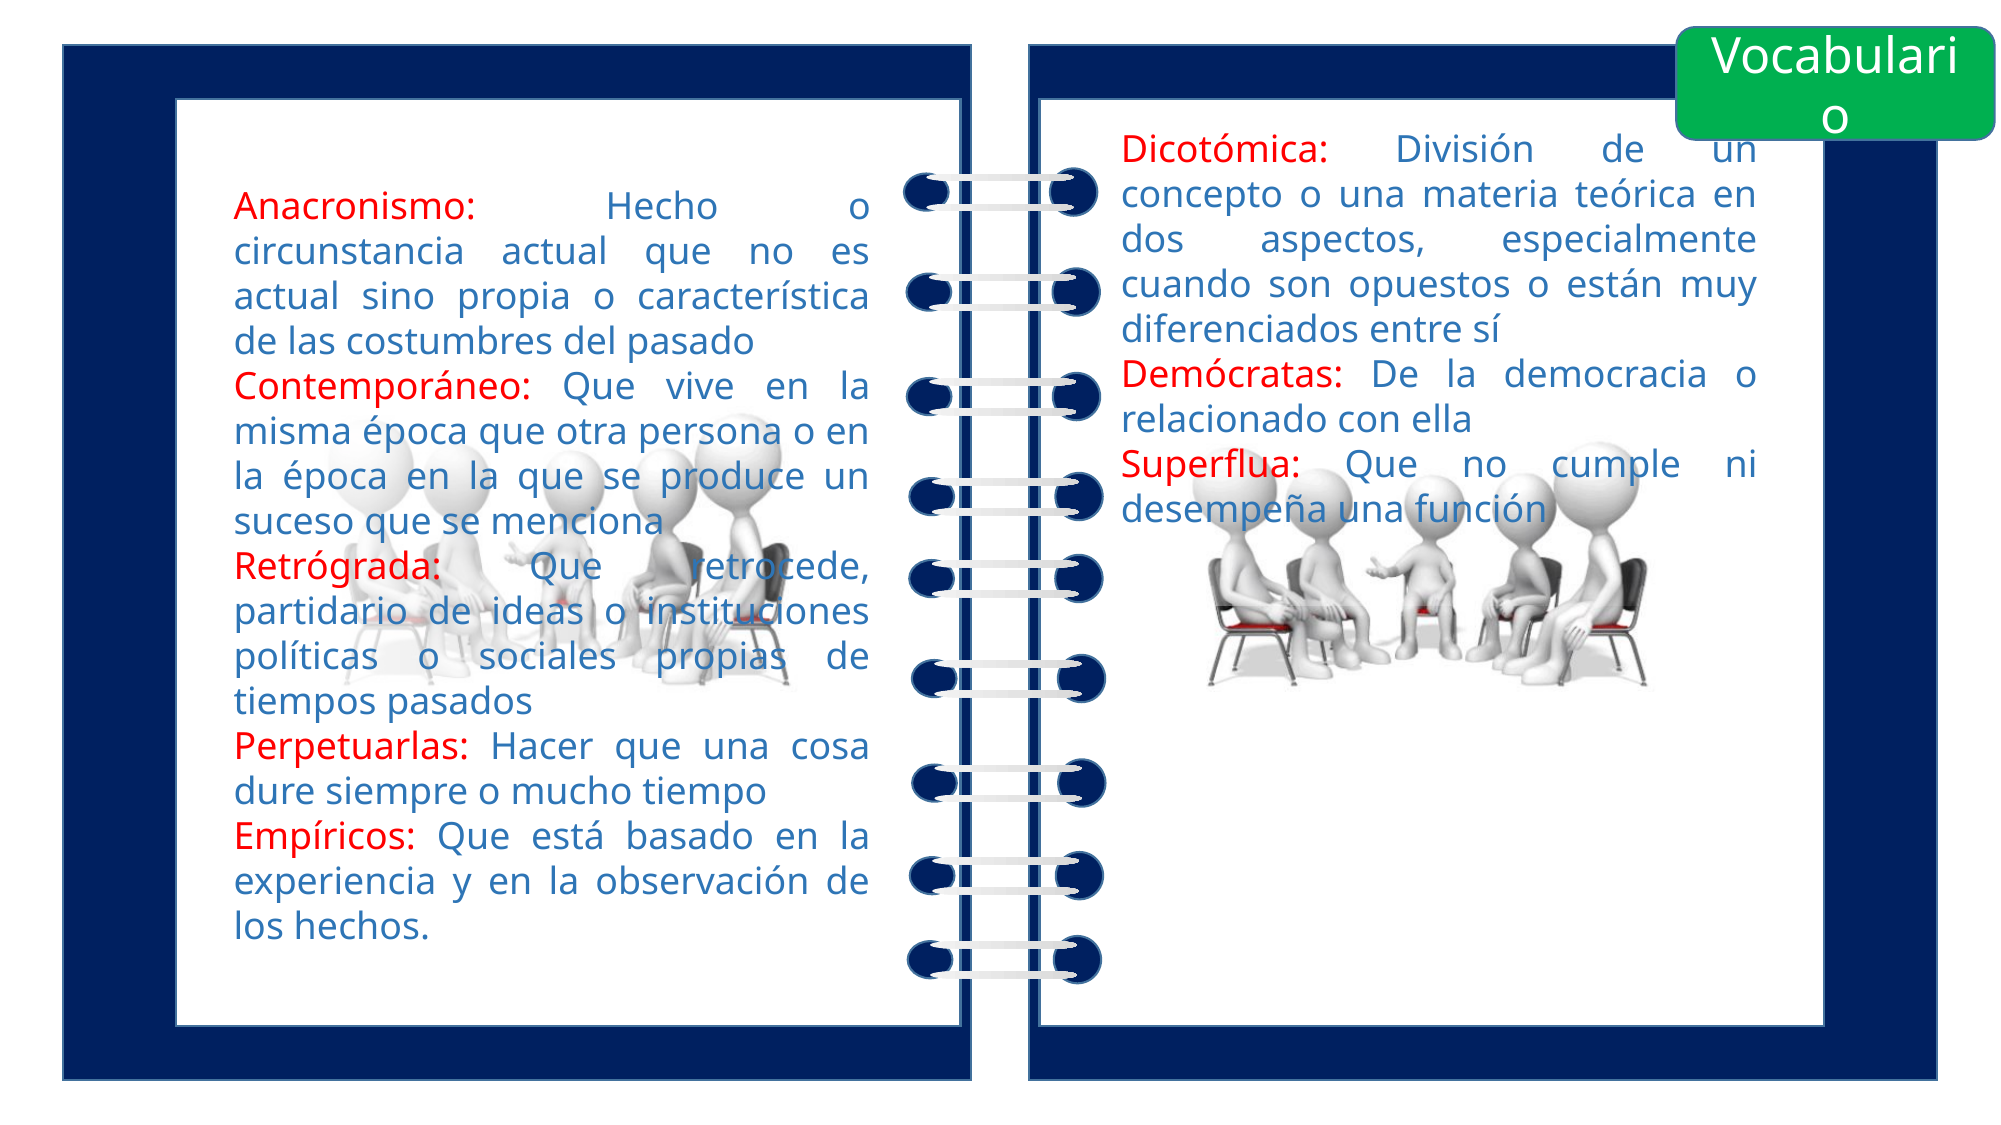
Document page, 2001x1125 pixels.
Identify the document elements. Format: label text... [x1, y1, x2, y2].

picture [1163, 427, 1681, 753]
text_box [933, 793, 1084, 804]
text_box [925, 202, 1075, 213]
text_box [1051, 267, 1101, 317]
text_box [927, 302, 1078, 313]
text_box [1054, 553, 1104, 604]
text_box [910, 658, 958, 699]
text_box [1052, 934, 1103, 985]
text_box [1056, 653, 1107, 704]
text_box [62, 44, 972, 1081]
text_box [1028, 44, 1675, 172]
text_box [933, 763, 1084, 774]
text_box [928, 970, 1079, 980]
text_box [928, 940, 1079, 950]
text_box [908, 558, 956, 599]
text_box [930, 477, 1081, 487]
text_box Vocabulario [1675, 26, 1996, 141]
picture [298, 397, 824, 760]
text_box [932, 689, 1083, 699]
text_box [1051, 371, 1102, 422]
text_box [932, 658, 1083, 669]
text_box [175, 98, 962, 1027]
text_box [927, 272, 1078, 283]
text_box [906, 940, 954, 980]
text_box [1057, 758, 1107, 808]
text_box [927, 407, 1078, 417]
text_box [1048, 167, 1099, 217]
text_box Anacronismo: Hecho o circunstancia actual que no es actual sino propia o característica de las costumbres del pasado Contemporáneo: Que vive en la misma época que otra persona o en la época en la que se produce un suceso que se menciona Retrógrada: Que retrocede, partidario de ideas o instituciones políticas o sociales propias de tiempos pasados Perpetuarlas: Hacer que una cosa dure siempre o mucho tiempo Empíricos: Que está basado en la experiencia y en la observación de los hechos. [218, 145, 886, 984]
text_box [930, 589, 1081, 599]
text_box [905, 272, 953, 312]
text_box [1054, 850, 1105, 901]
text_box [902, 172, 950, 212]
text_box [1054, 471, 1104, 522]
text_box [925, 172, 1075, 183]
text_box [1028, 141, 1938, 1081]
text_box [1038, 98, 1825, 1027]
text_box [930, 856, 1081, 866]
text_box [908, 856, 956, 896]
text_box [927, 376, 1078, 387]
text_box [905, 376, 953, 417]
text_box [930, 507, 1081, 517]
text_box [911, 763, 958, 803]
text_box [908, 477, 956, 517]
text_box [930, 886, 1081, 896]
text_box [930, 558, 1081, 569]
text_box Dicotómica: División de un concepto o una materia teórica en dos aspectos, especialmente cuando son opuestos o están muy diferenciados entre sí Demócratas: De la democracia o relacionado con ella Superflua: Que no cumple ni desempeña una función [1105, 139, 1774, 607]
